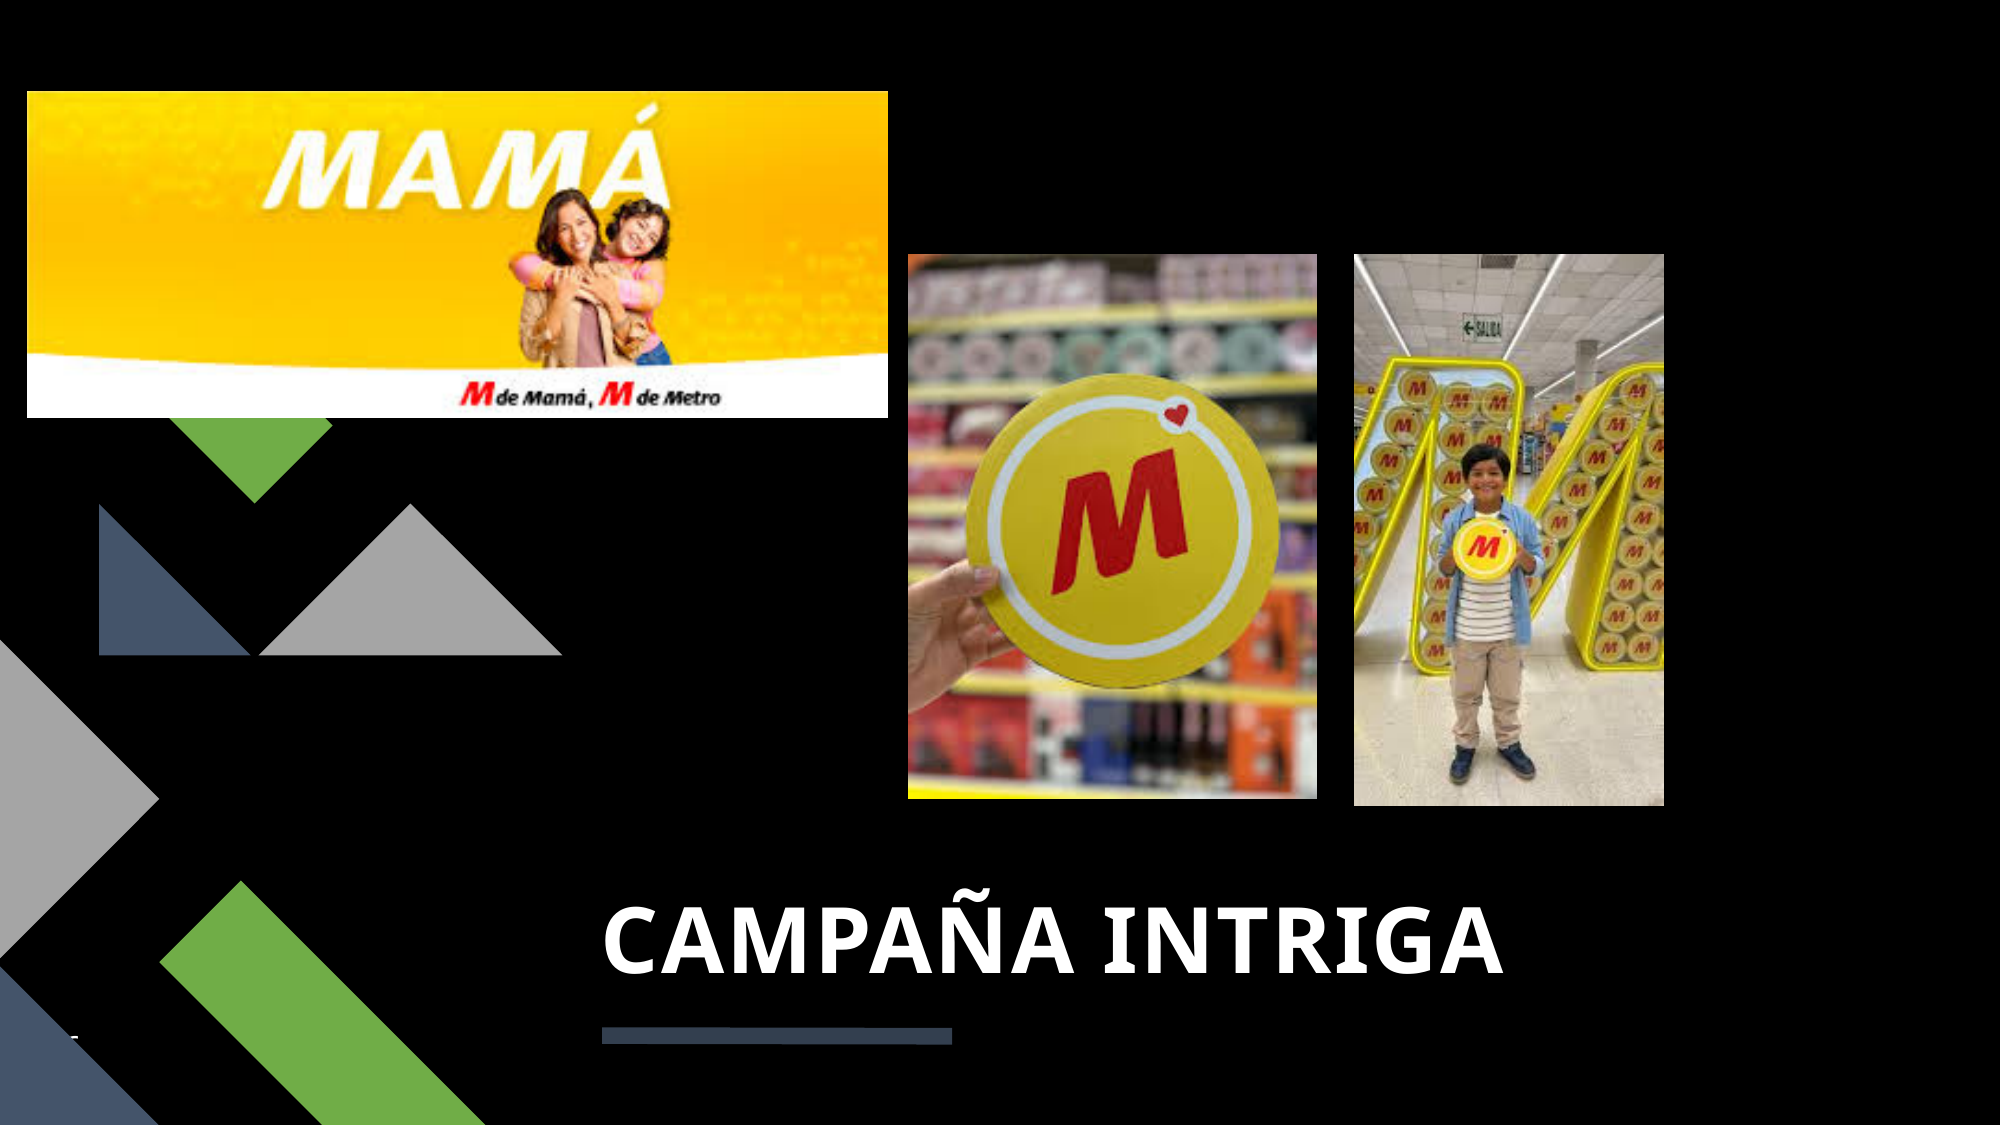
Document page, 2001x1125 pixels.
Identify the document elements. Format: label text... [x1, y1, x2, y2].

picture [908, 254, 1317, 800]
text_box CAMPAÑA INTRIGA [600, 764, 1903, 992]
picture [27, 91, 888, 418]
picture [1354, 254, 1664, 807]
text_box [98, 418, 563, 656]
